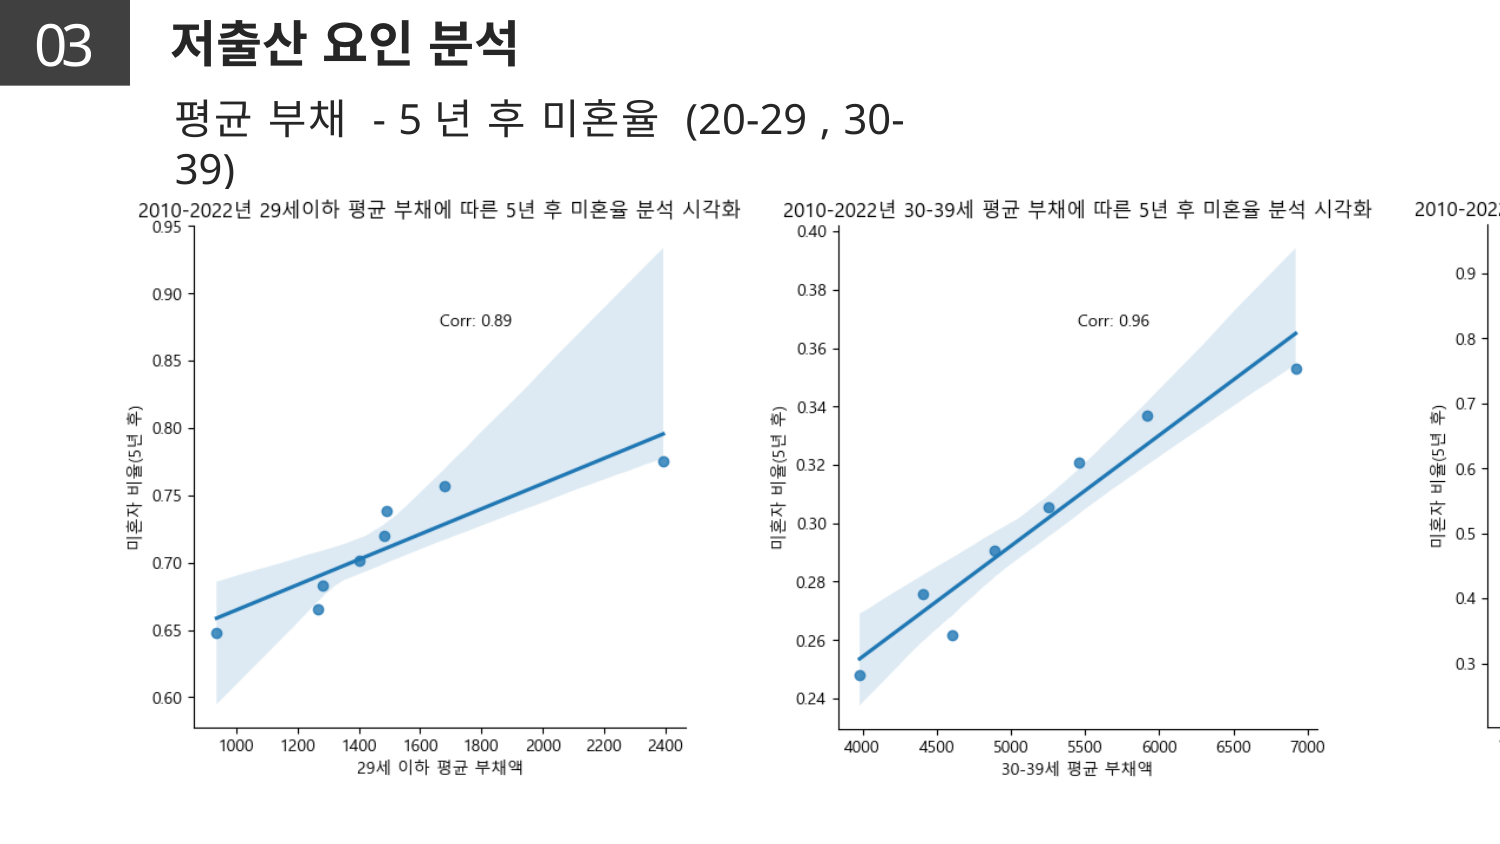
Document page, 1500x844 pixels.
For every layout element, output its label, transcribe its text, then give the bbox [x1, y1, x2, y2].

picture [116, 189, 752, 788]
picture [761, 189, 1383, 789]
text_box 평균 부채 - 5년 후 미혼율 (20-29 , 30-39) [159, 85, 920, 151]
text_box 저출산 요인 분석 [155, 5, 536, 81]
picture [1403, 188, 1500, 787]
text_box 03 [0, 0, 132, 88]
